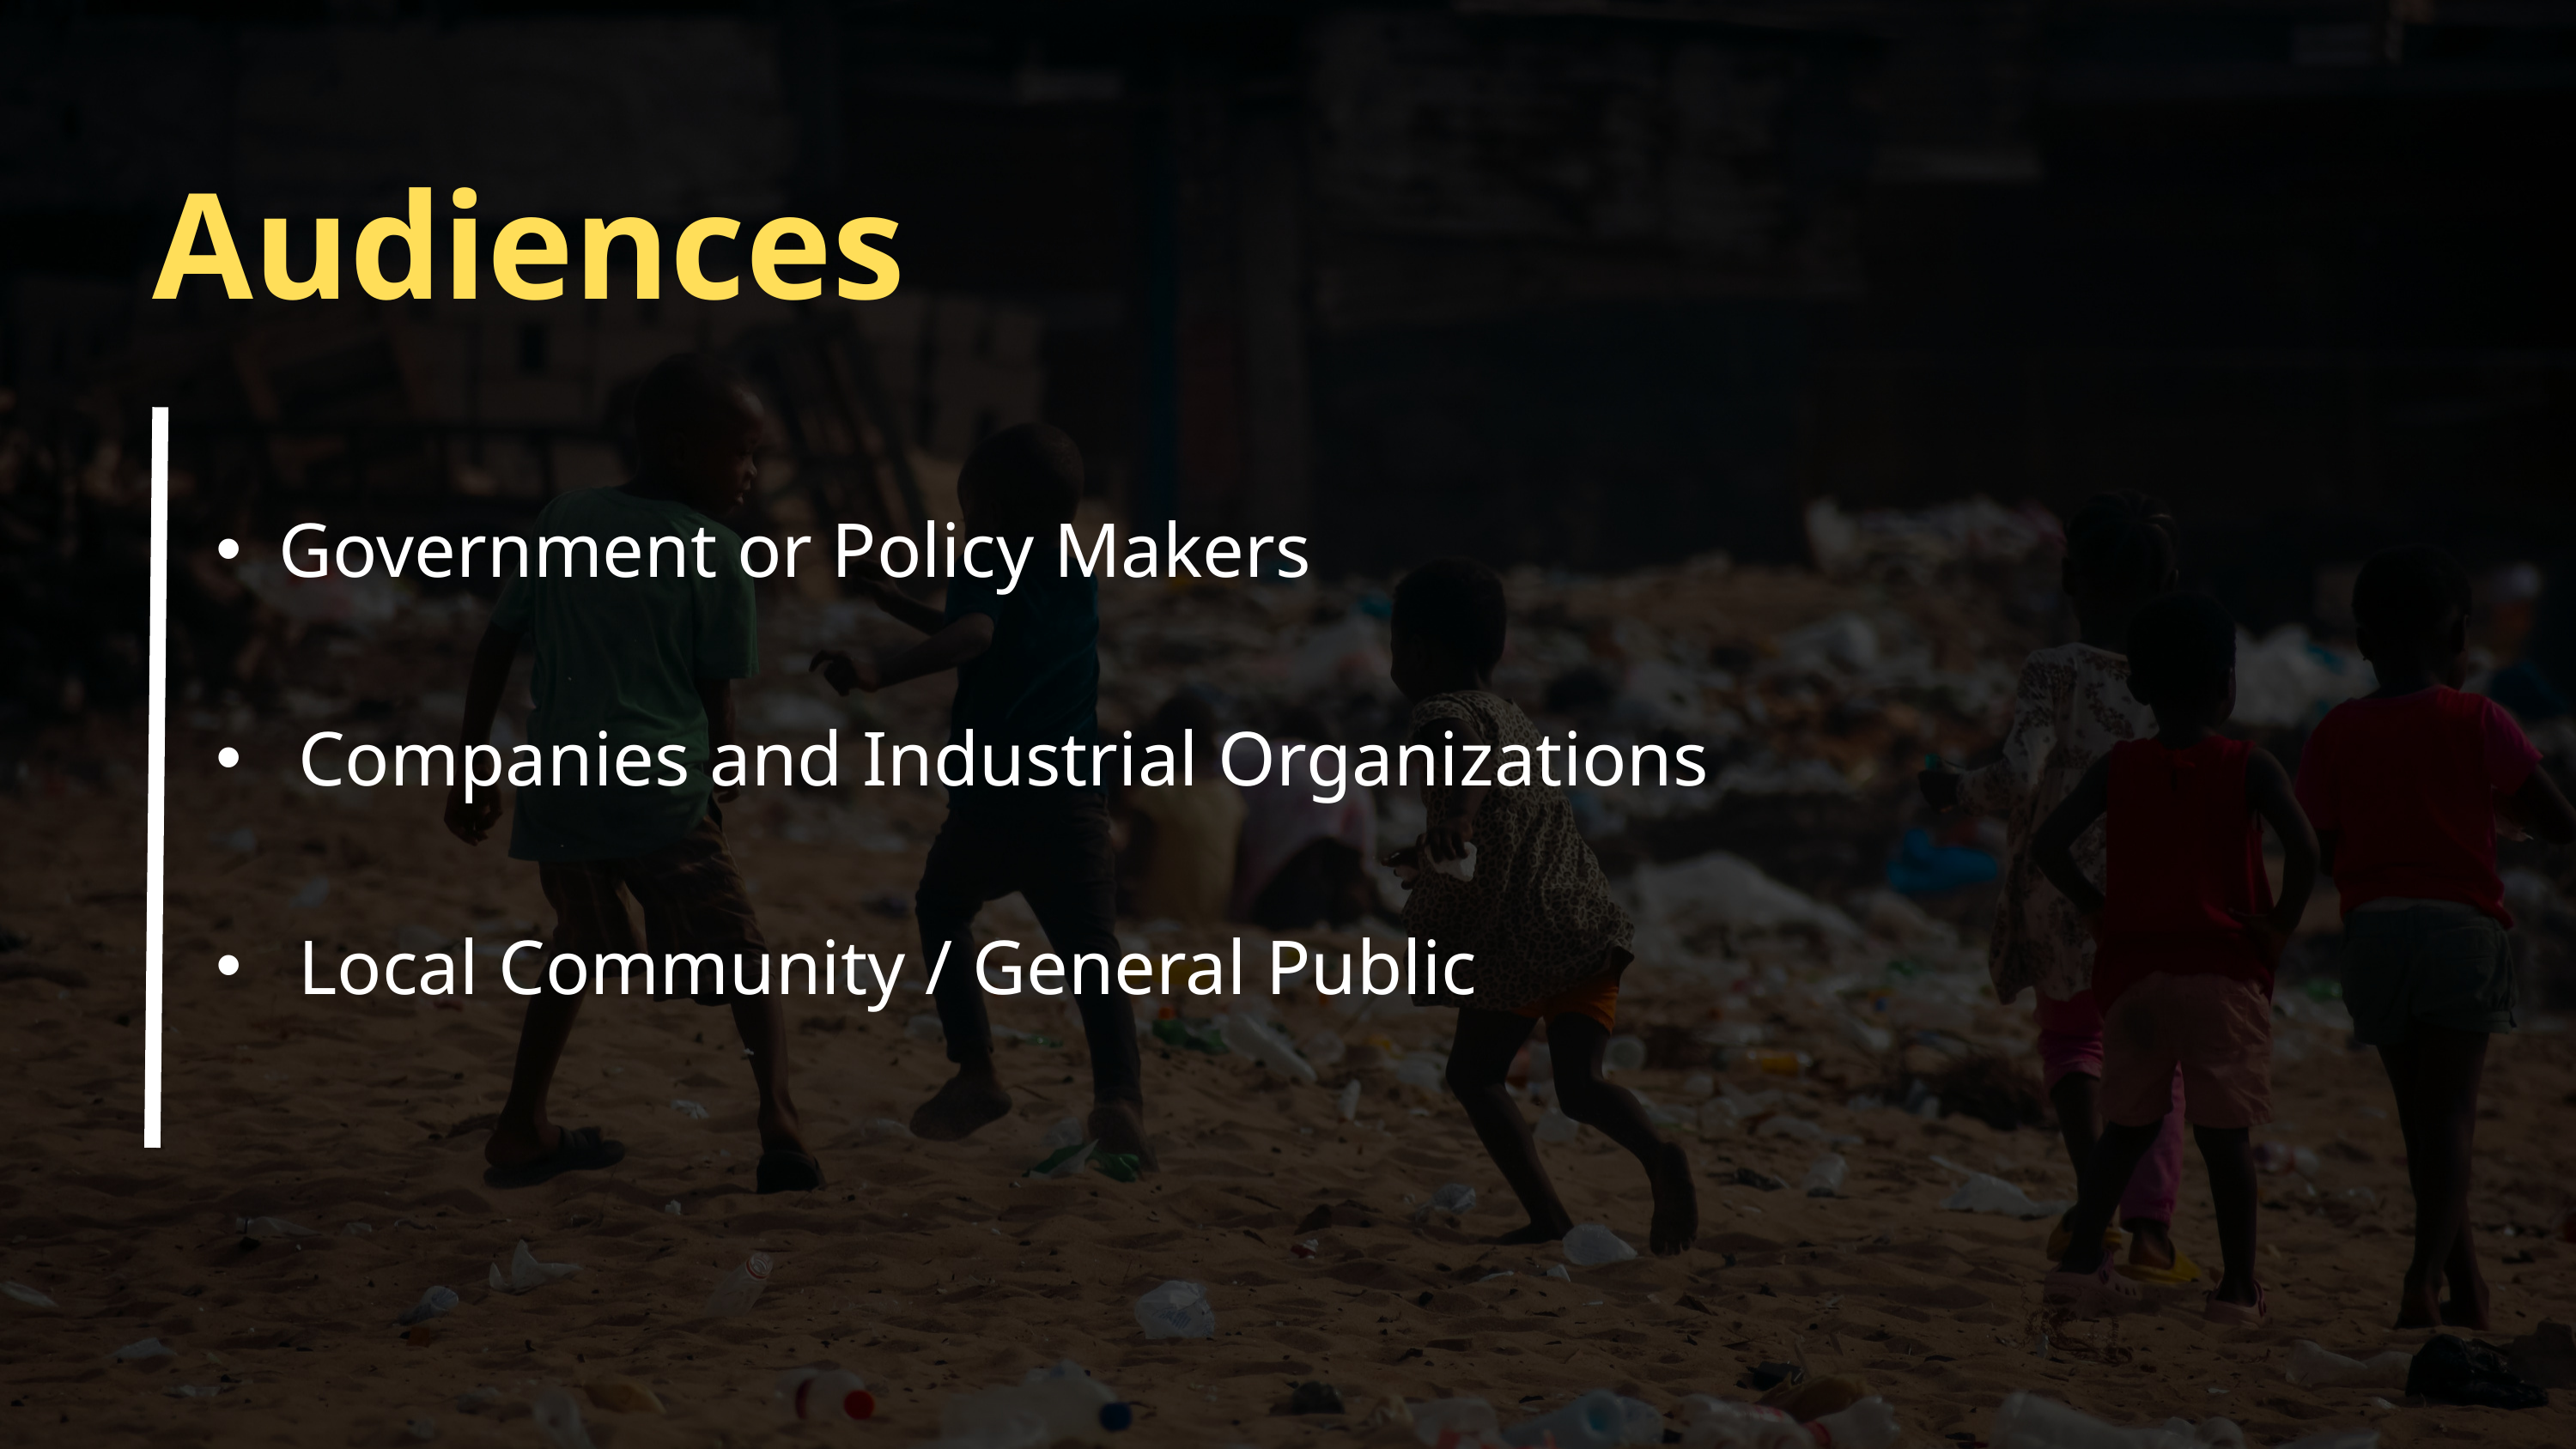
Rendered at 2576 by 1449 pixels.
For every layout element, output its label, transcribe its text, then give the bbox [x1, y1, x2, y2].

text_box Audiences [152, 123, 1270, 329]
text_box Government or Policy Makers Companies and Industrial Organizations Local Community / General Public [152, 488, 1805, 1216]
text_box [0, 0, 2576, 1449]
